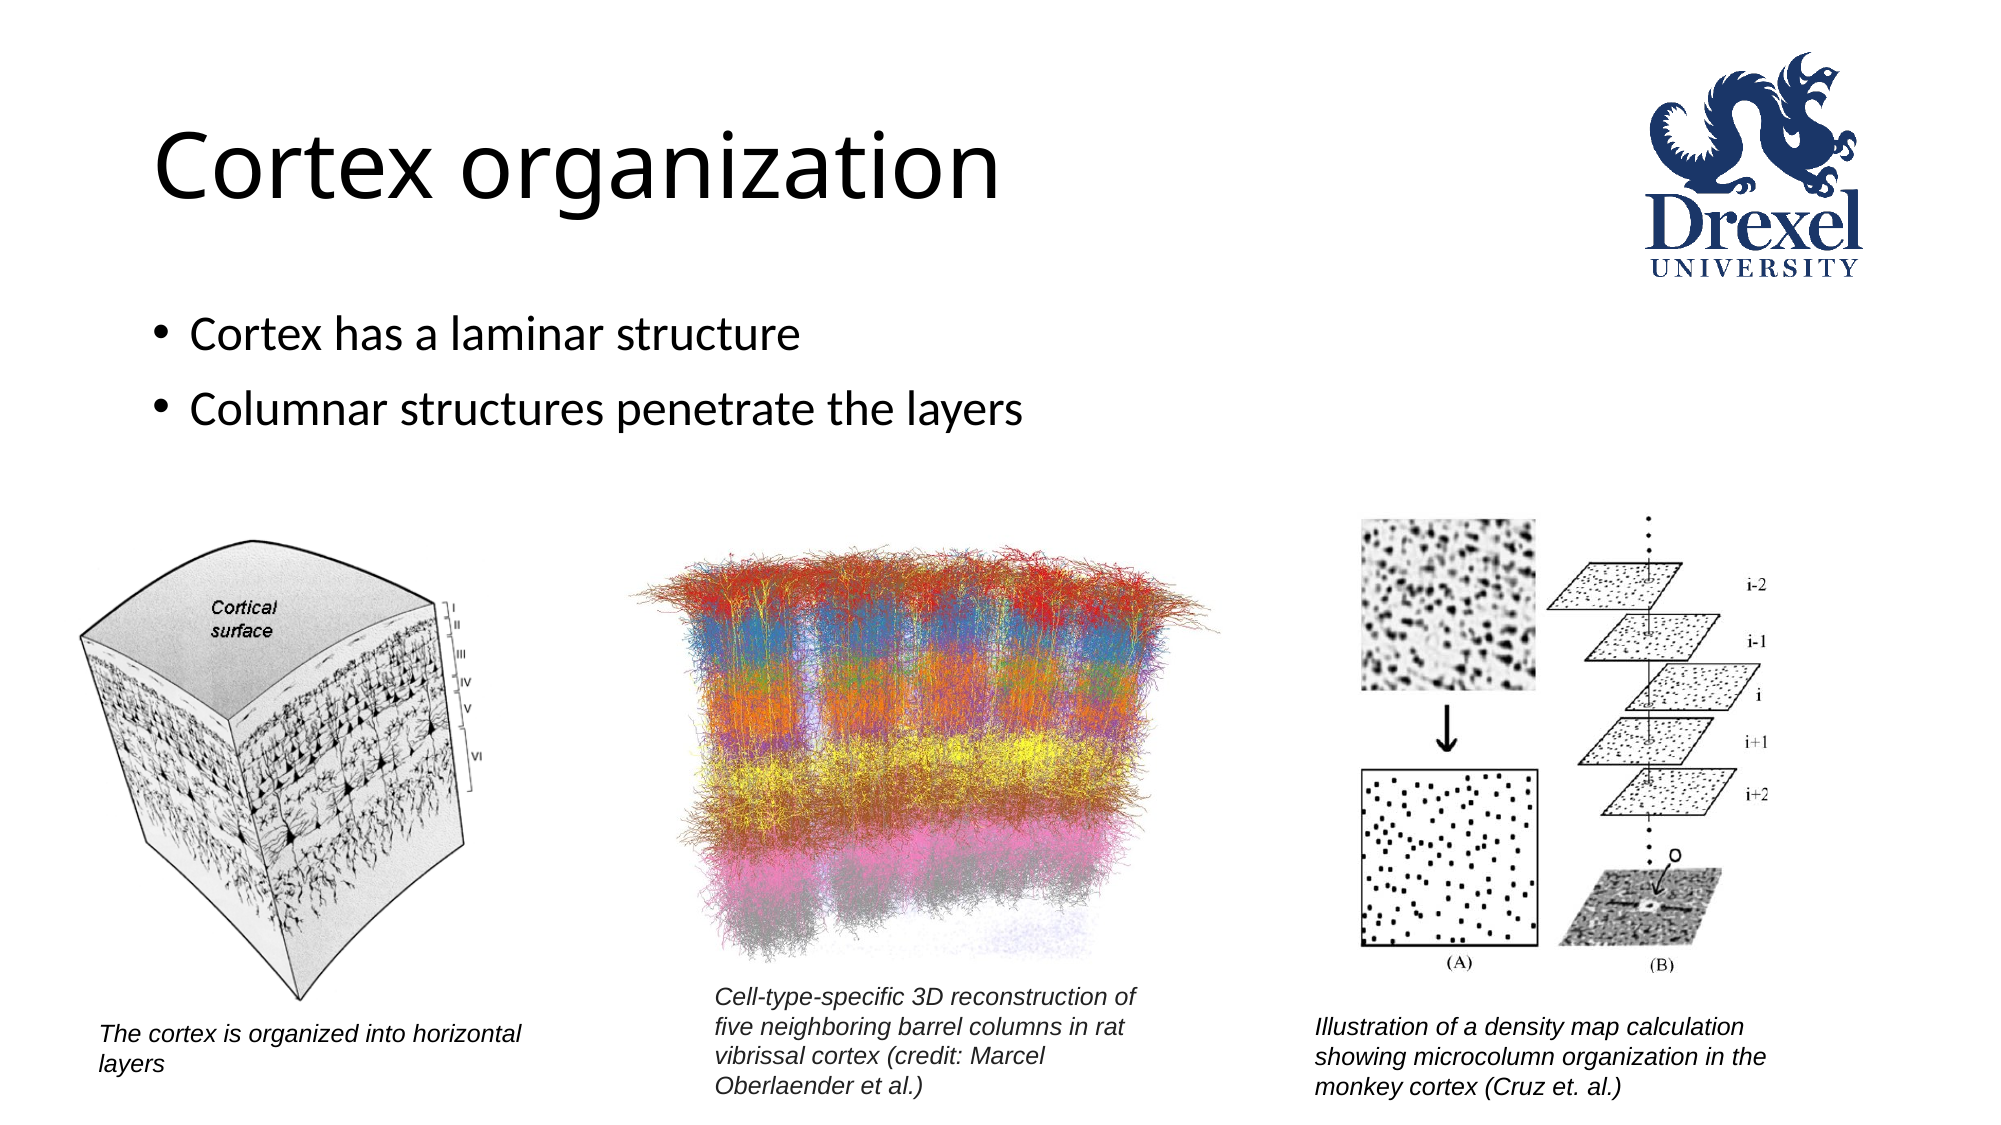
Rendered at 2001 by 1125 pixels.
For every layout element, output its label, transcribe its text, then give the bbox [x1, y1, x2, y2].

picture [1645, 52, 1863, 277]
text_box The cortex is organized into horizontal layers [83, 1010, 609, 1086]
picture [1357, 512, 1768, 973]
picture [624, 522, 1233, 989]
picture [64, 522, 502, 1008]
list Cortex has a laminar structure Columnar structures penetrate the layers [137, 299, 1863, 1014]
text_box Illustration of a density map calculation showing microcolumn organization in the monkey cortex (Cruz et. al.) [1300, 1002, 1825, 1108]
text_box Cell-type-specific 3D reconstruction of five neighboring barrel columns in rat vibrissal cortex (credit: Marcel Oberlaender et al.) [699, 989, 1154, 1108]
title Cortex organization [137, 59, 1288, 278]
